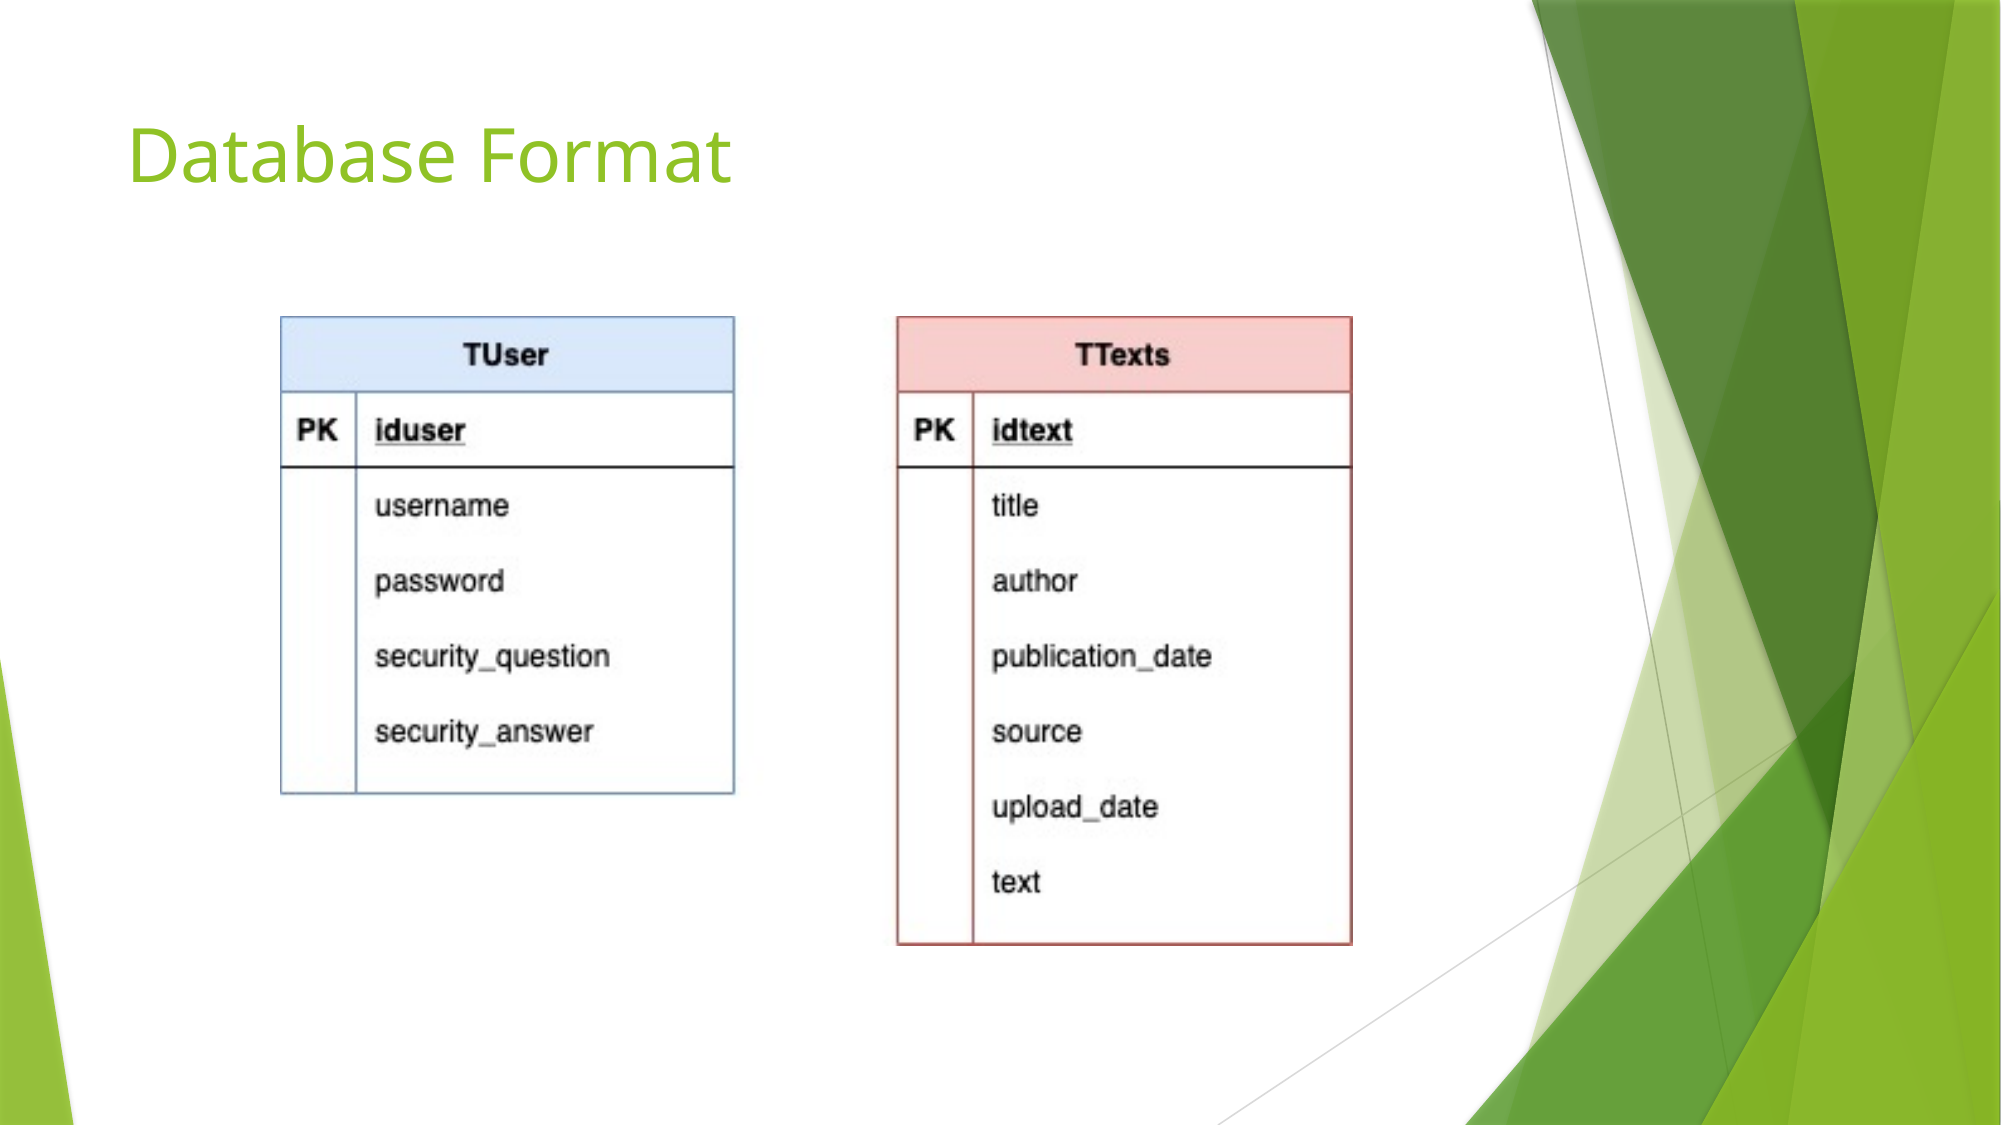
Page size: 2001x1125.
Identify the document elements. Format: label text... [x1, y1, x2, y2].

title Database Format [111, 99, 1522, 317]
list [279, 316, 1353, 947]
